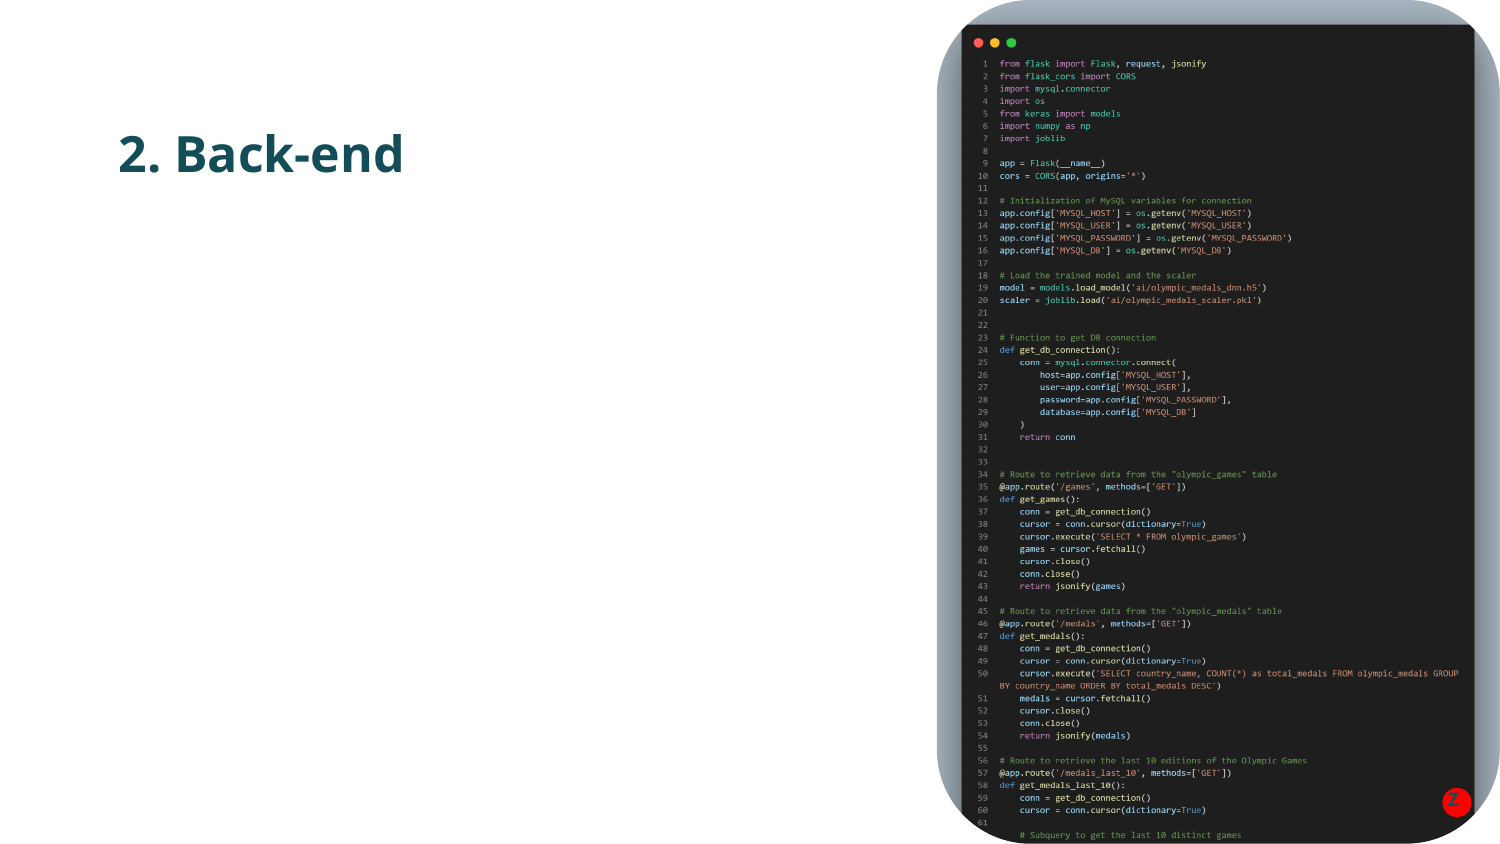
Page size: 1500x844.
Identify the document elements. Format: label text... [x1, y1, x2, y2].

title 2. Back-end [103, 66, 931, 238]
picture [936, 0, 1500, 844]
